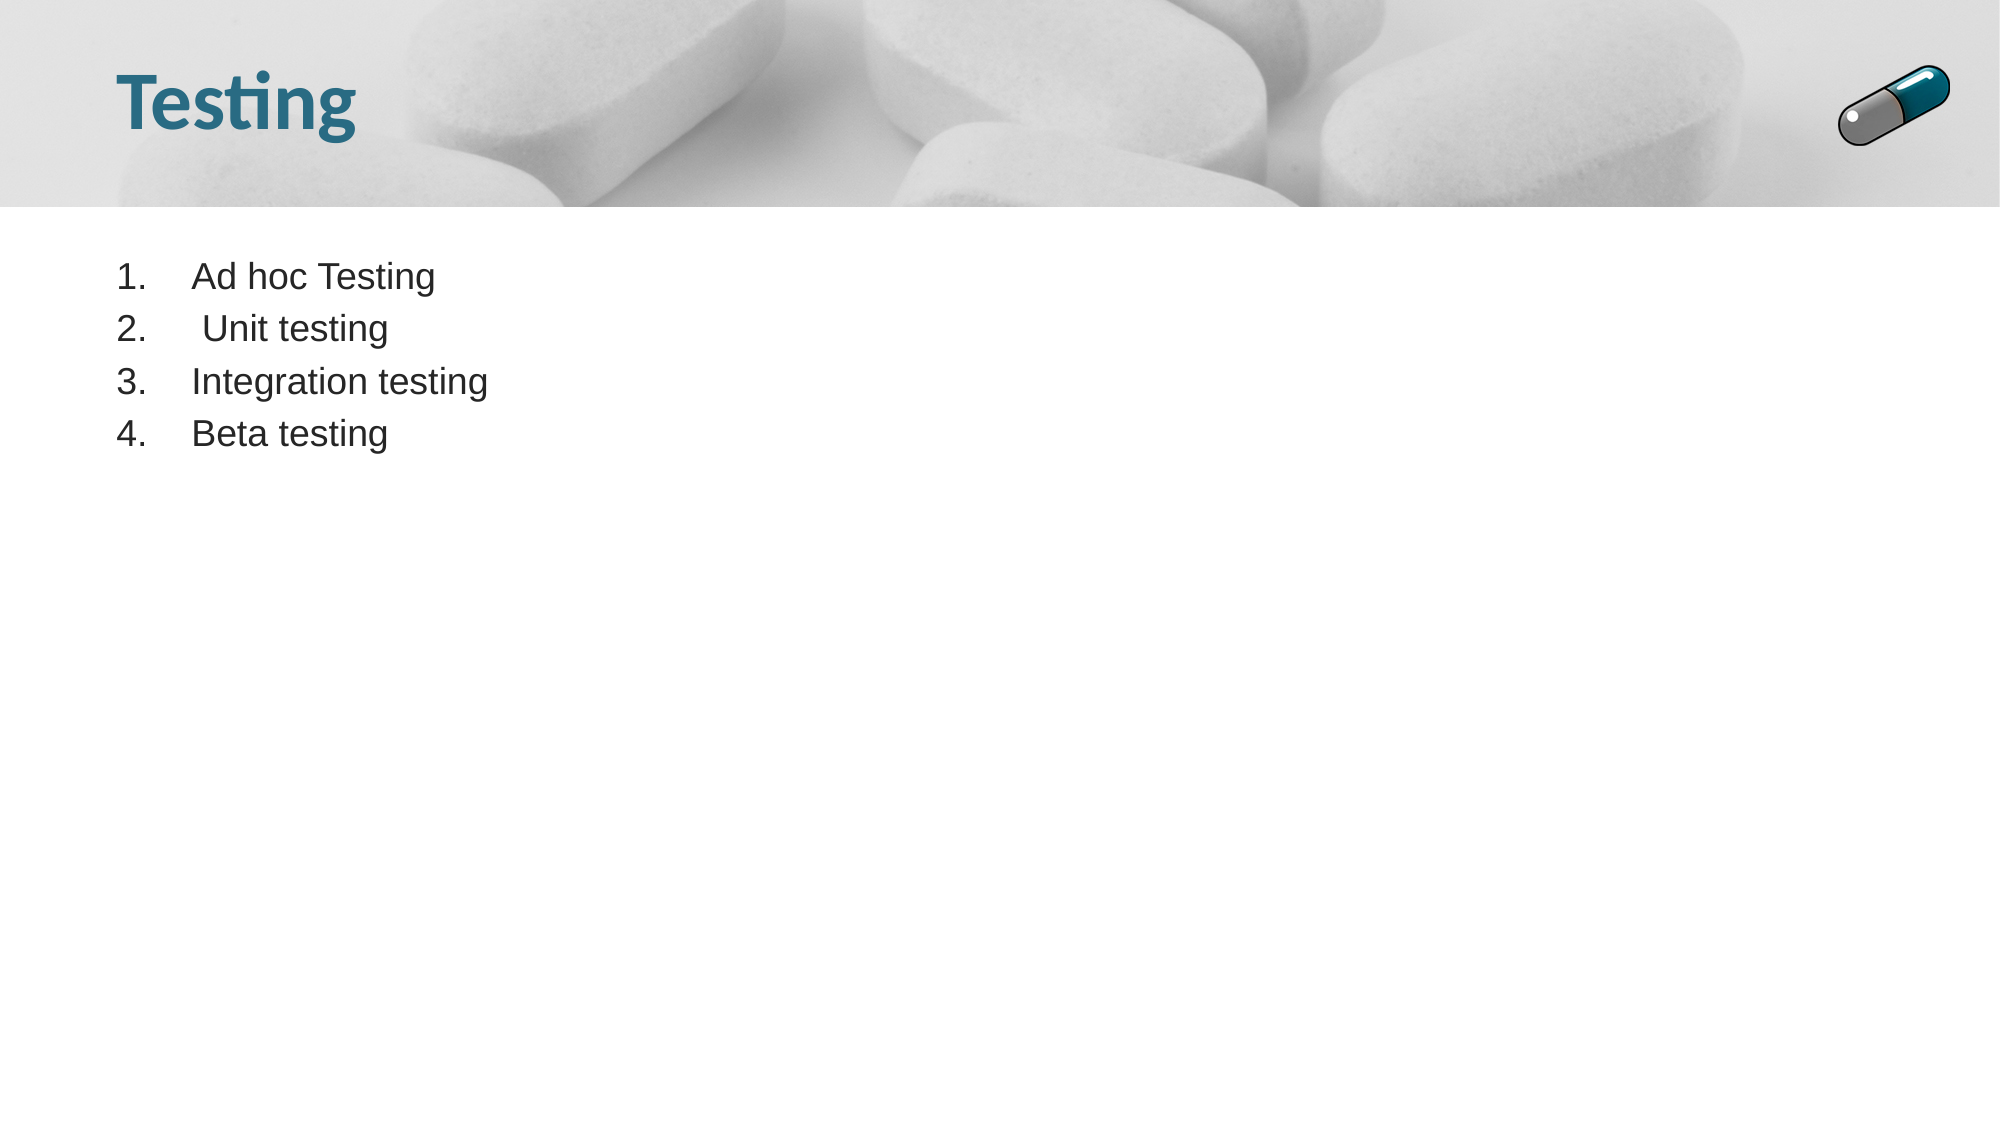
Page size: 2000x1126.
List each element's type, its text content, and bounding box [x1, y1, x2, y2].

picture [0, 0, 2000, 1125]
title Testing [99, 31, 1900, 163]
list Ad hoc Testing Unit testing Integration testing Beta testing [99, 243, 1900, 1036]
